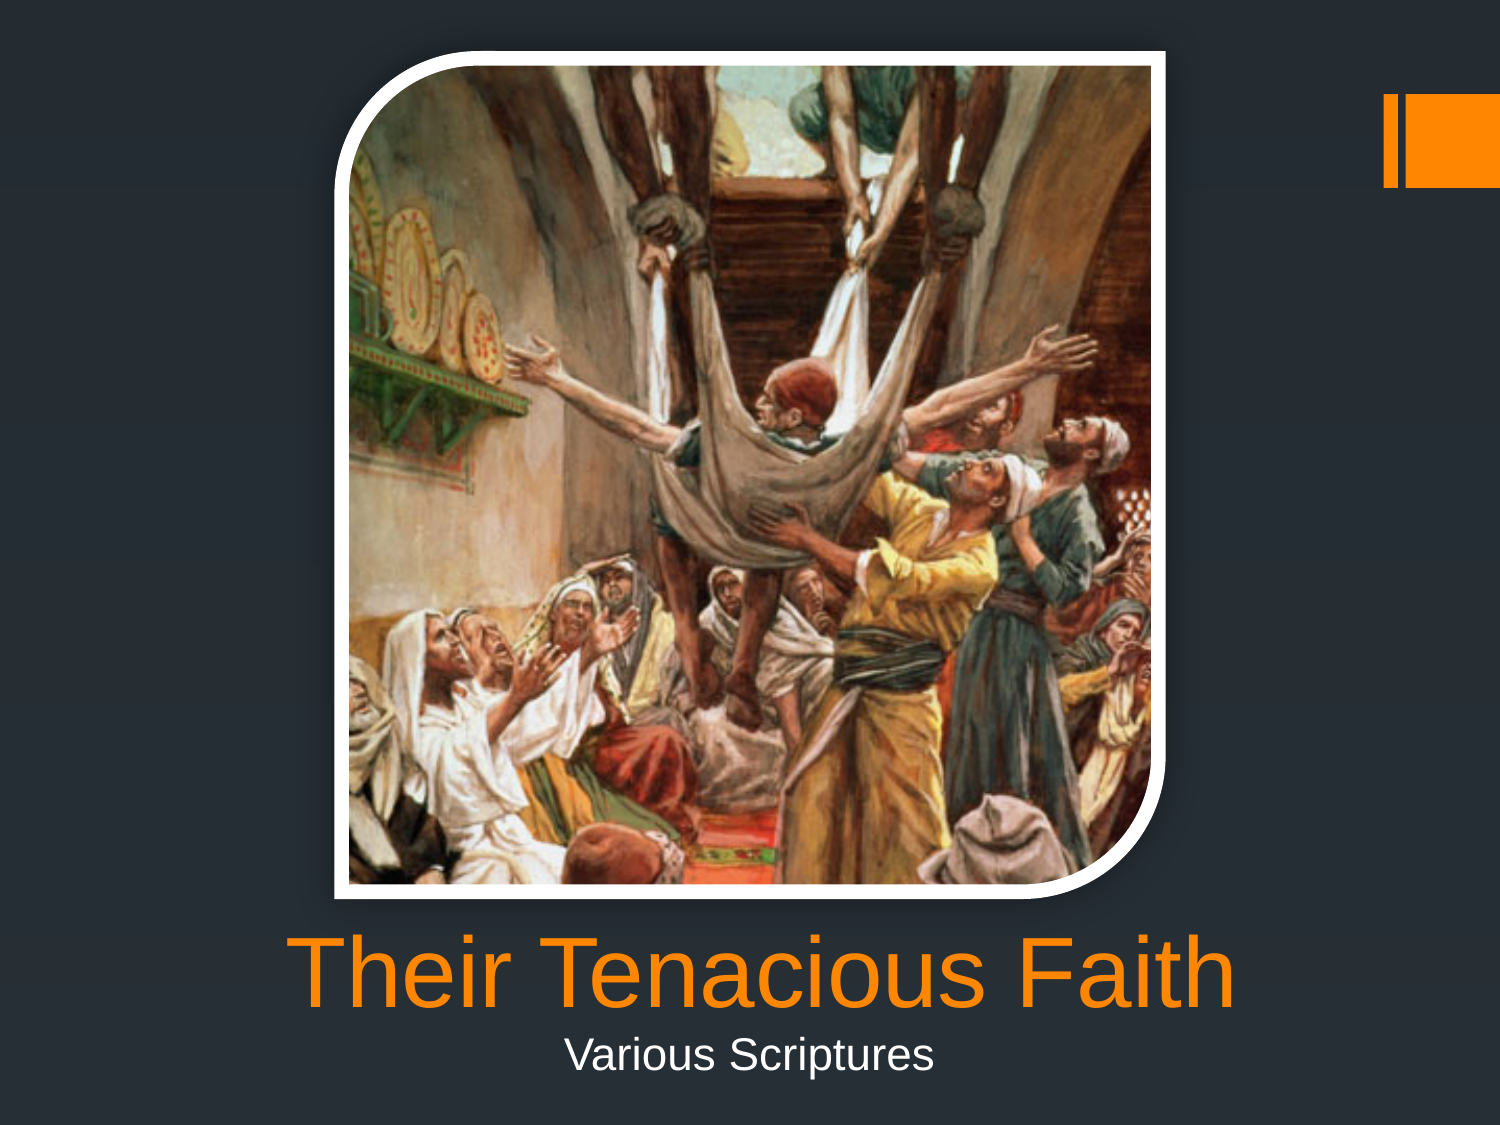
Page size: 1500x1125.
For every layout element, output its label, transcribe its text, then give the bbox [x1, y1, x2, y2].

picture [341, 57, 1159, 893]
title Their Tenacious Faith [270, 851, 1471, 1035]
subtitle Various Scriptures [149, 1016, 1350, 1125]
